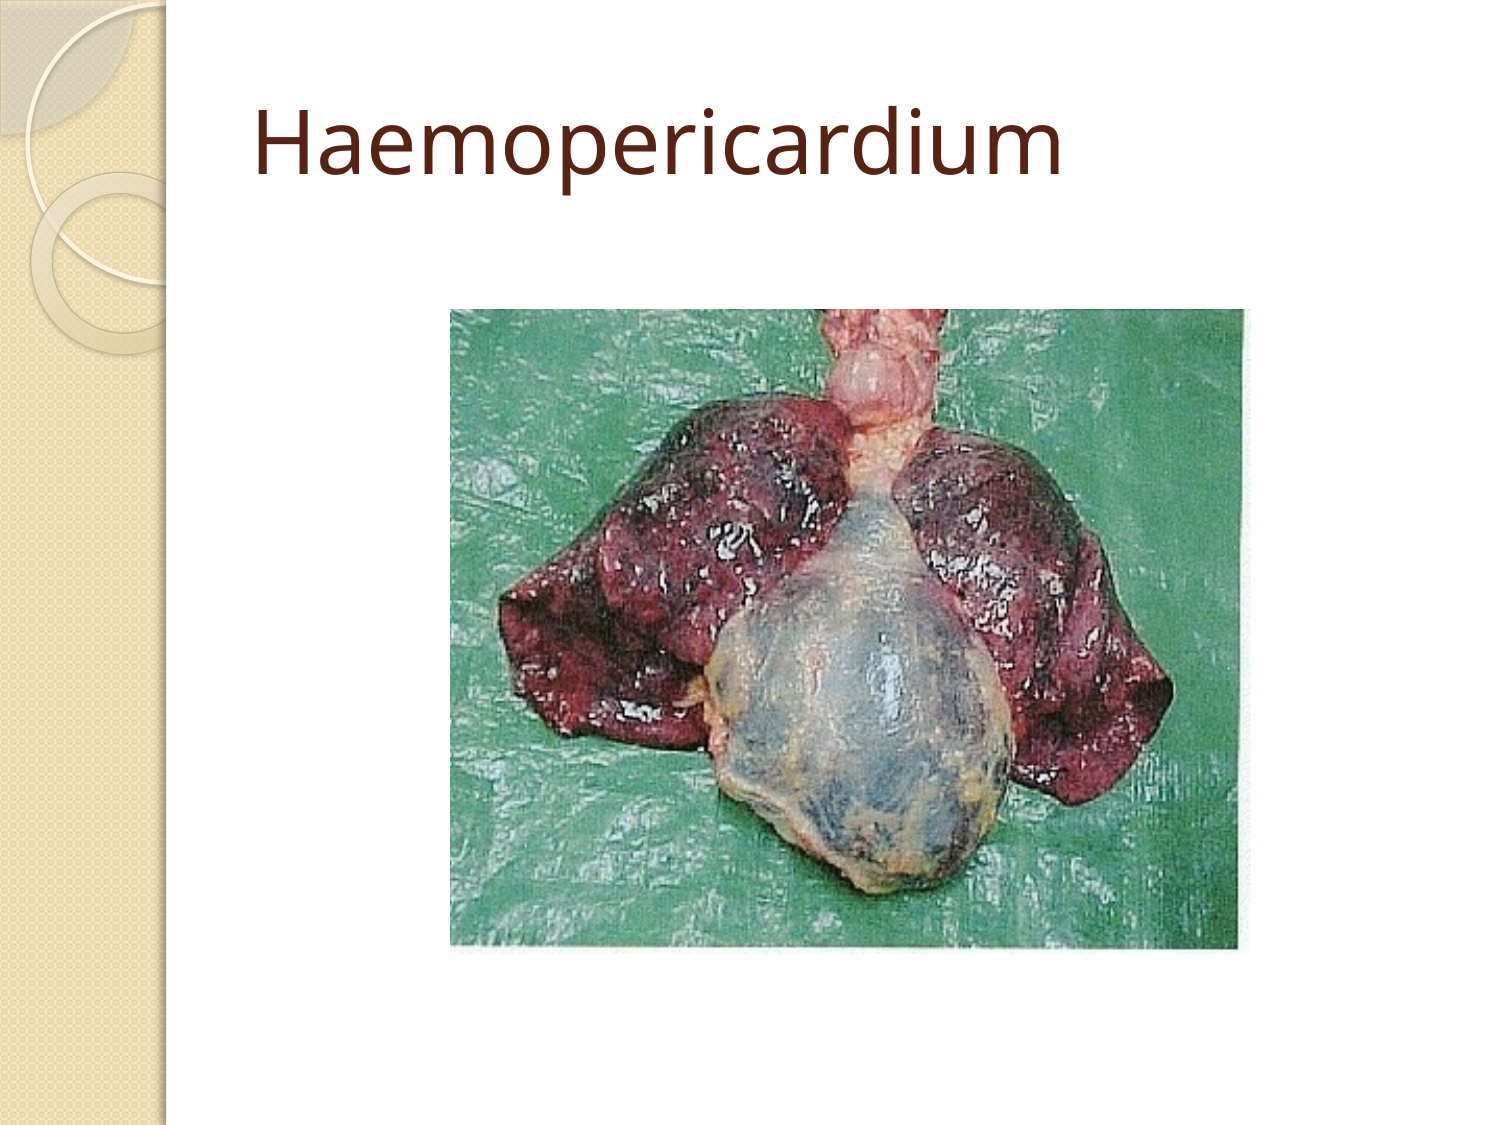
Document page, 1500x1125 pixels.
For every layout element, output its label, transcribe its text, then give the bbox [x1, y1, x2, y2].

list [450, 309, 1251, 954]
title Haemopericardium [235, 45, 1466, 233]
